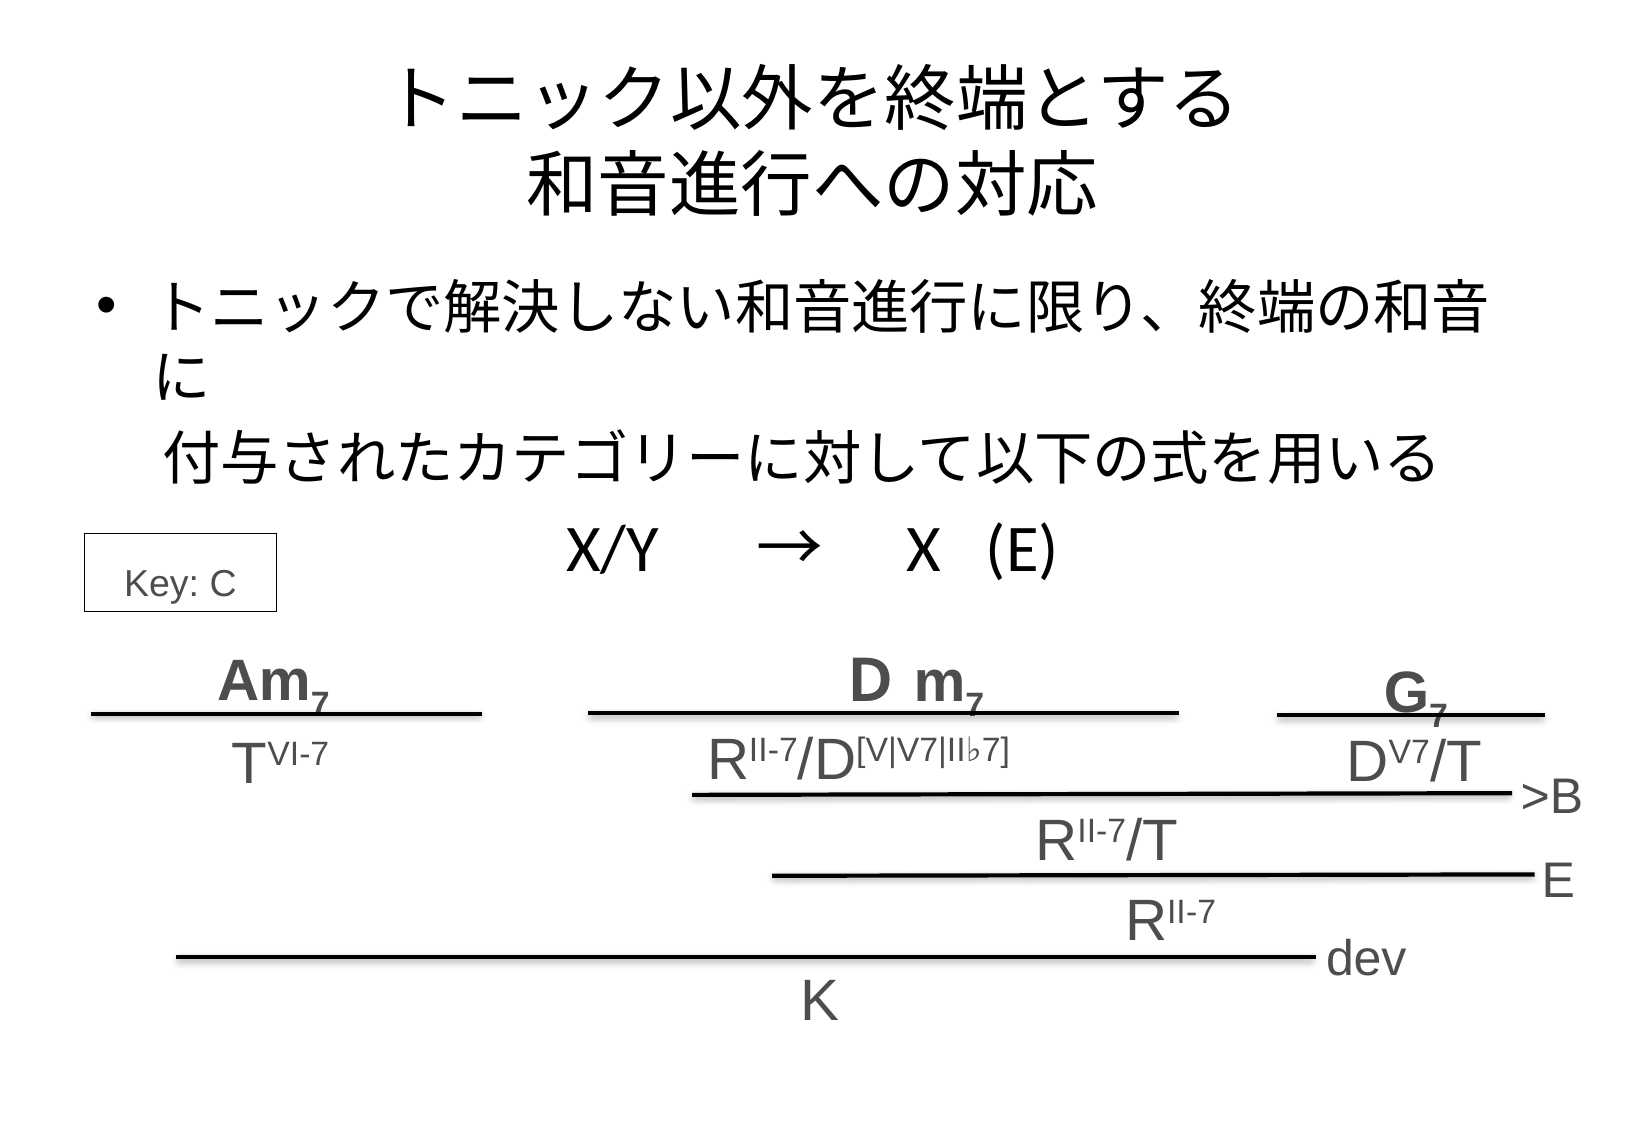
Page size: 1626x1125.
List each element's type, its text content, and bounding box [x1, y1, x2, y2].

title トニック以外を終端とする 和音進行への対応 [81, 45, 1544, 233]
list トニックで解決しない和音進行に限り、終端の和音に 付与されたカテゴリーに対して以下の式を用いる X/Y → X (E) [81, 262, 1544, 1005]
text_box Key: C [84, 533, 277, 612]
text_box K [635, 967, 1005, 1040]
text_box dev [1311, 966, 1471, 993]
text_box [90, 603, 1625, 957]
